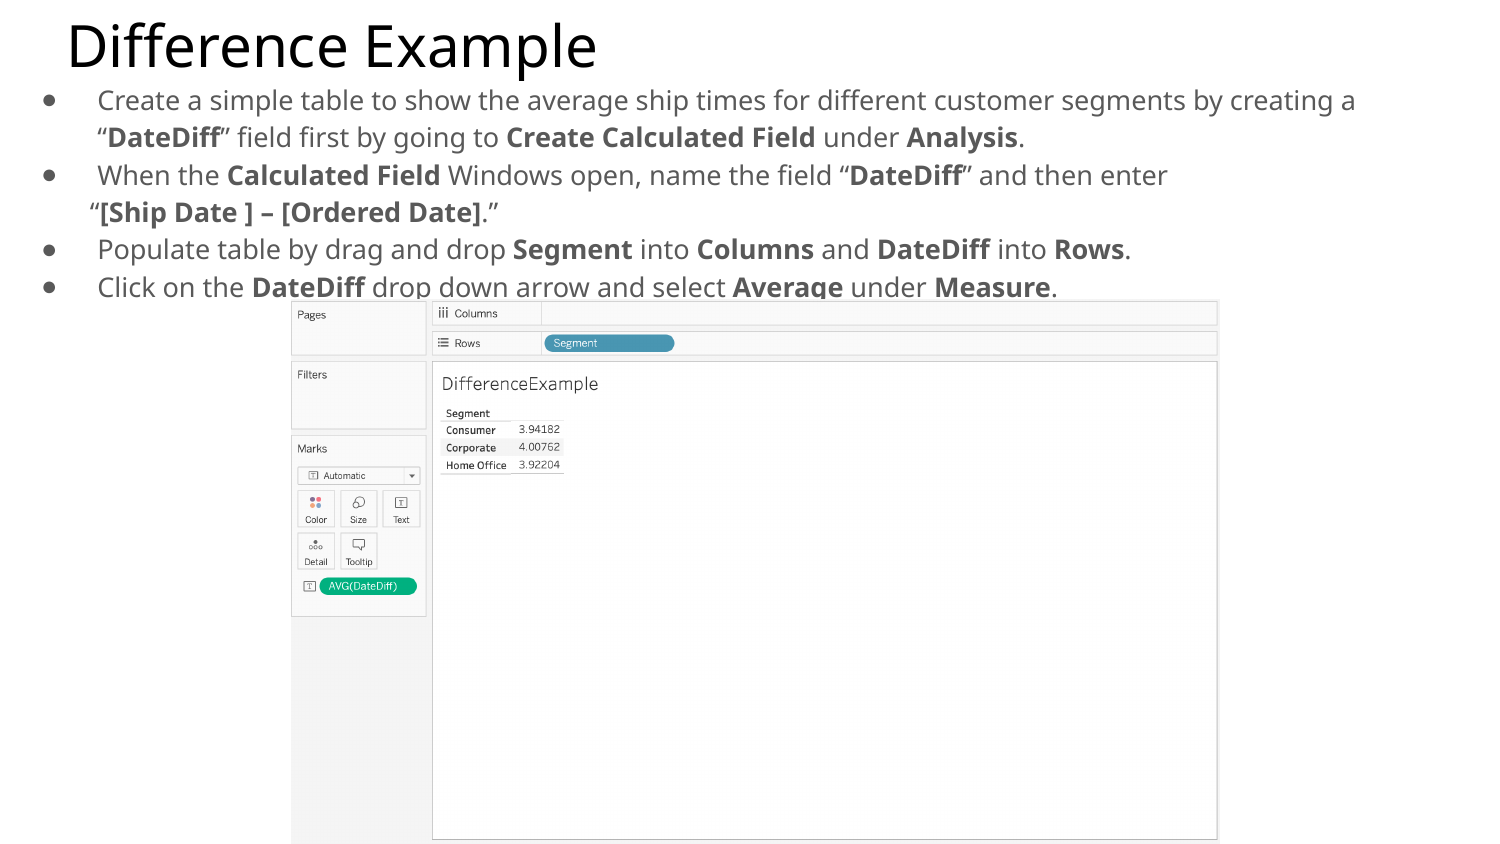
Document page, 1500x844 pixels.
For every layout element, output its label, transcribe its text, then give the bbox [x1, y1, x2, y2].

list Create a simple table to show the average ship times for different customer segments by creating a “DateDiff” field first by going to Create Calculated Field under Analysis. When the Calculated Field Windows open, name the field “DateDiff” and then enter “[Ship Date ] – [Ordered Date].” Populate table by drag and drop Segment into Columns and DateDiff into Rows. Click on the DateDiff drop down arrow and select Average under Measure. [7, 63, 1489, 624]
title Difference Example [51, 0, 1449, 63]
picture [291, 299, 1220, 844]
